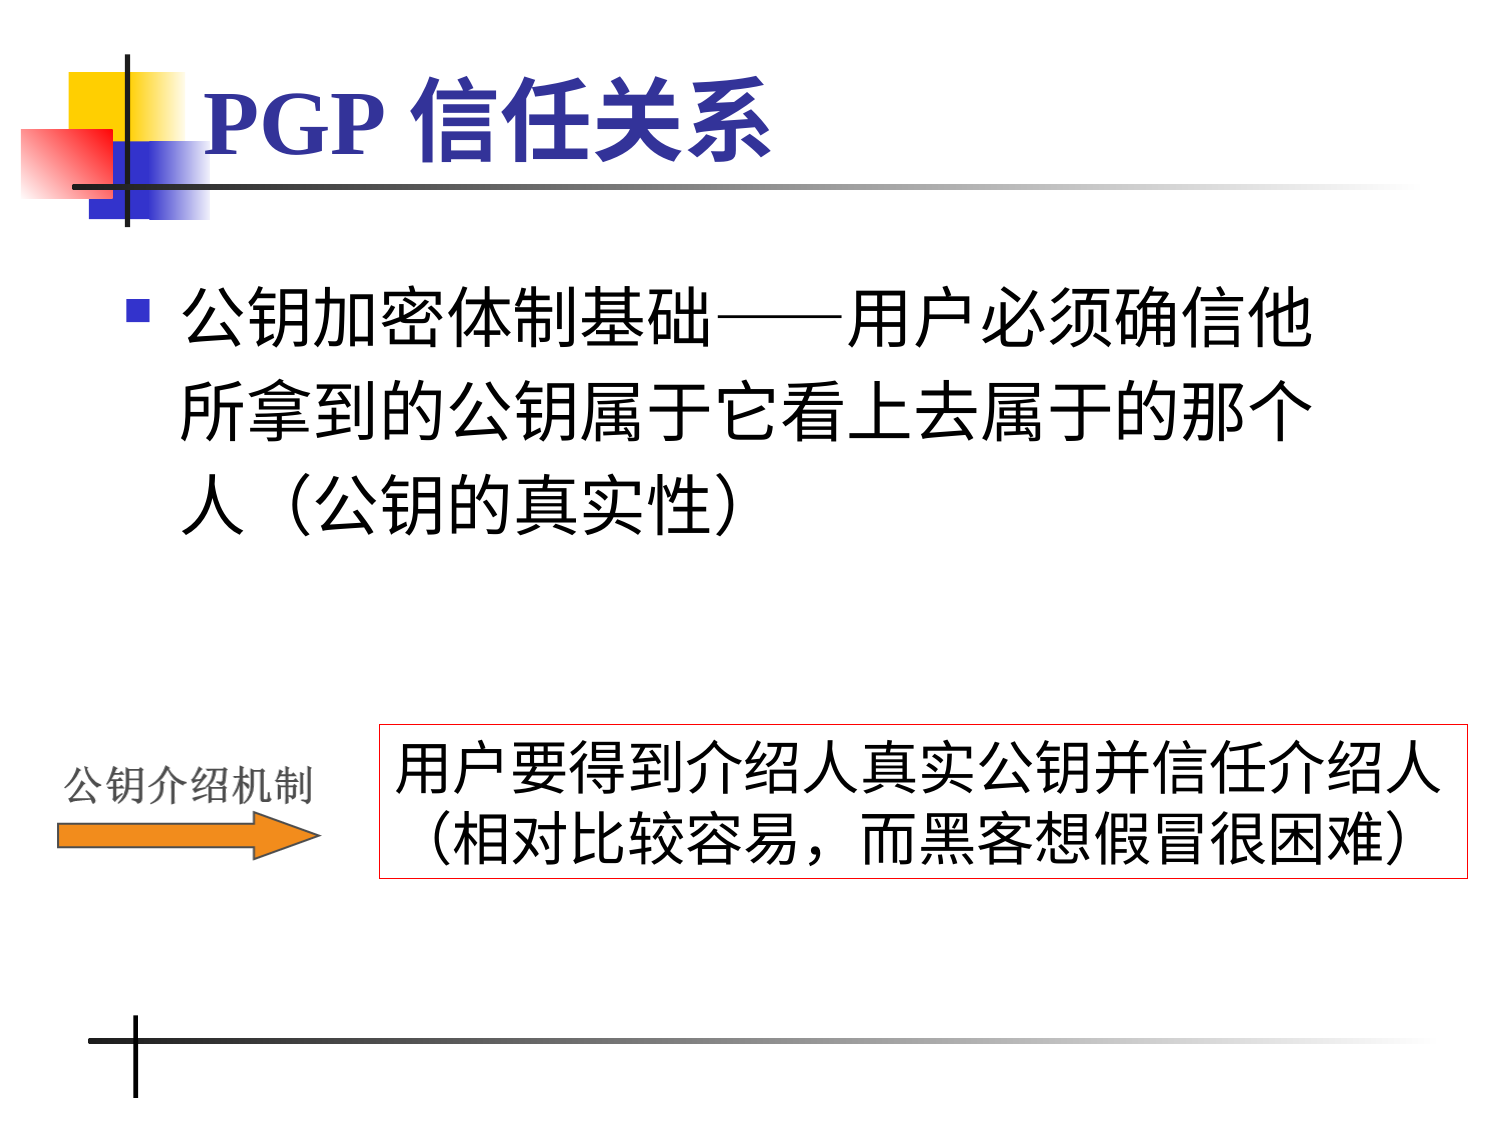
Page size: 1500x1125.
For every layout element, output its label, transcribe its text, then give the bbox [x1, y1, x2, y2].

text_box 用户要得到介绍人真实公钥并信任介绍人 （相对比较容易，而黑客想假冒很困难） [379, 724, 1468, 879]
list 公钥加密体制基础——用户必须确信他所拿到的公钥属于它看上去属于的那个人（公钥的真实性） [107, 254, 1384, 580]
title PGP信任关系 [188, 23, 1468, 181]
picture [36, 743, 341, 862]
